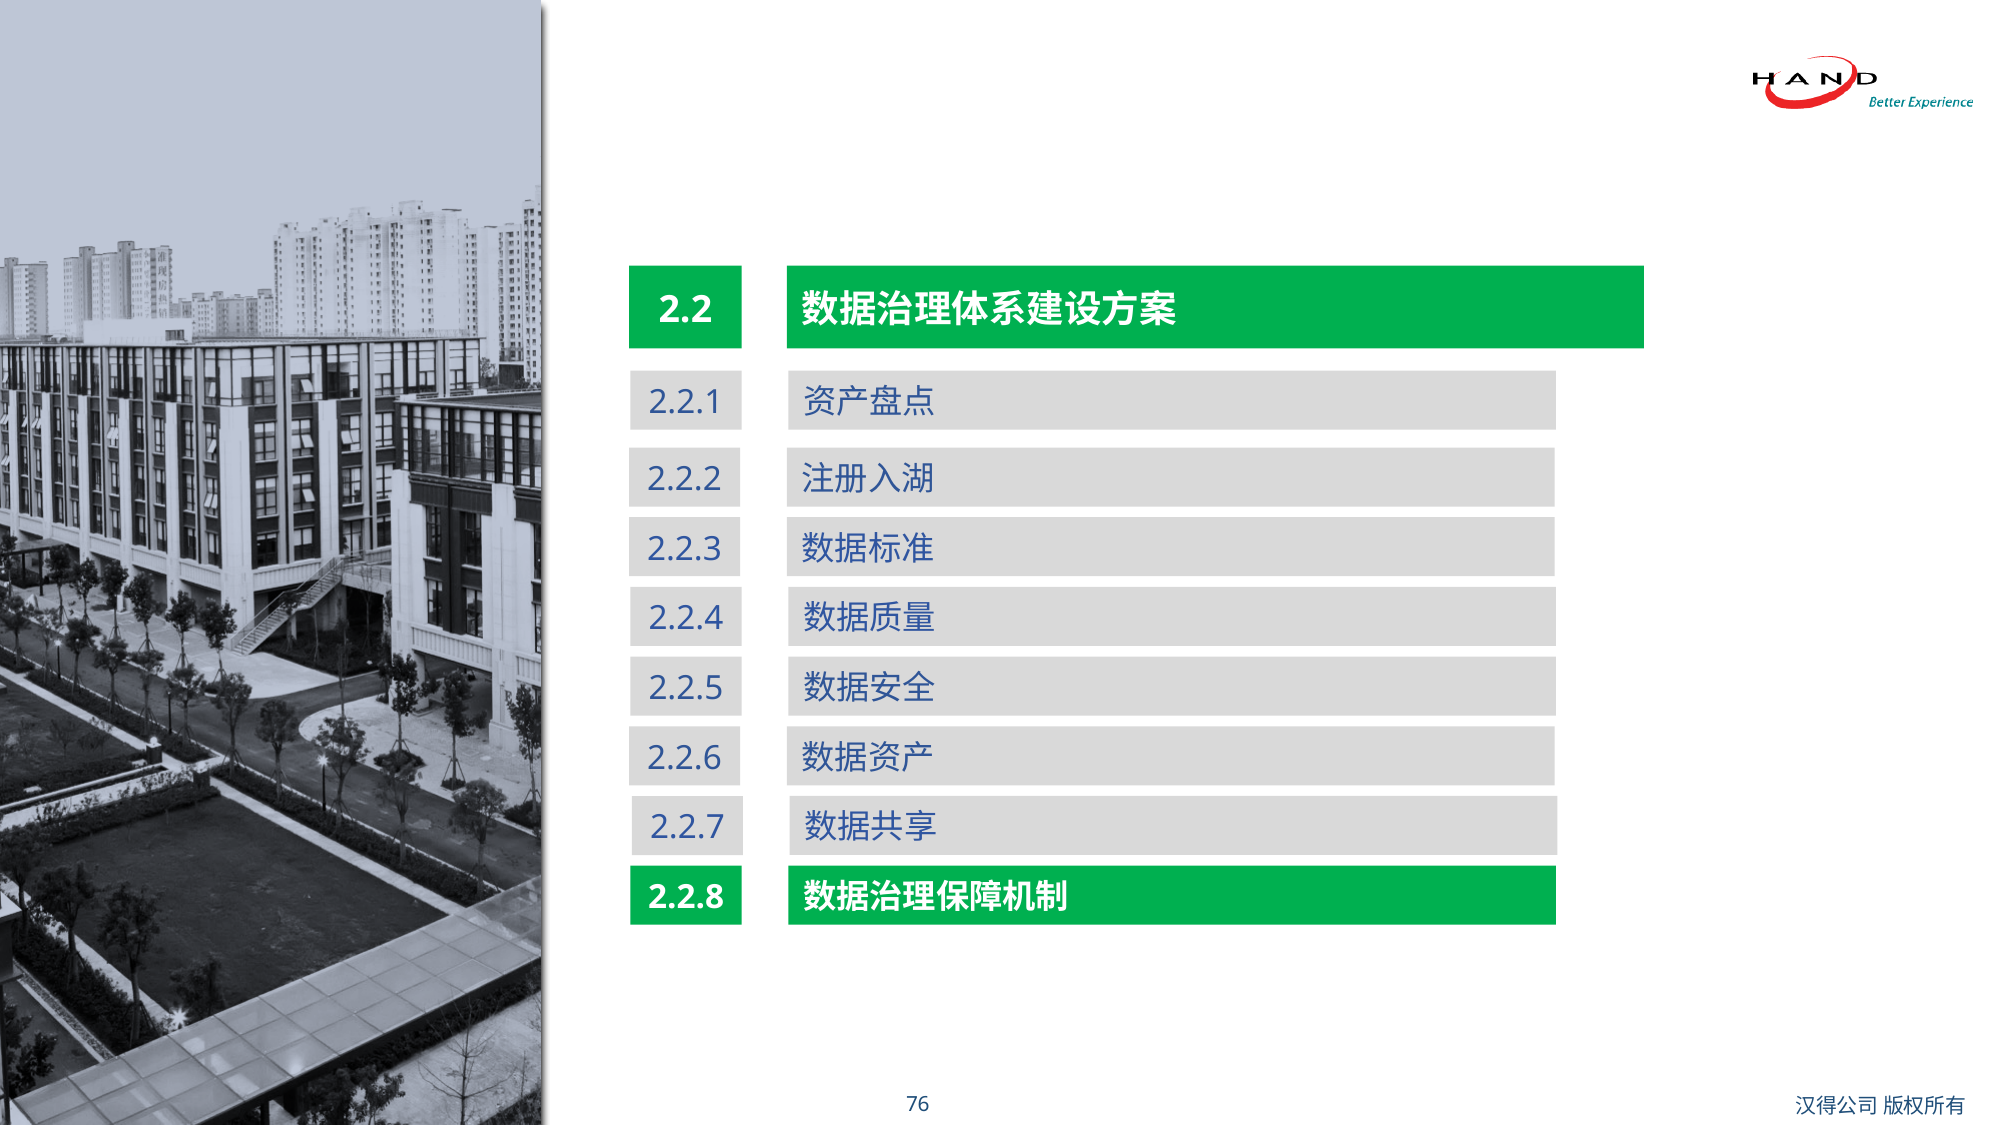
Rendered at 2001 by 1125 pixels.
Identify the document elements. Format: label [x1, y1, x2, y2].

text_box [629, 656, 743, 717]
text_box [629, 586, 743, 647]
text_box [787, 865, 1557, 926]
text_box [787, 586, 1557, 647]
text_box [629, 865, 743, 926]
text_box [628, 446, 741, 508]
text_box [787, 656, 1557, 717]
text_box [628, 725, 741, 786]
picture [0, 0, 541, 1125]
text_box [789, 795, 1558, 856]
text_box [787, 370, 1557, 431]
text_box [631, 795, 744, 856]
text_box [786, 516, 1556, 577]
text_box [786, 265, 1645, 349]
text_box [786, 446, 1556, 508]
text_box [628, 265, 743, 349]
text_box [628, 516, 741, 577]
picture [1753, 56, 1973, 109]
text_box [629, 370, 743, 431]
text_box [786, 725, 1556, 786]
